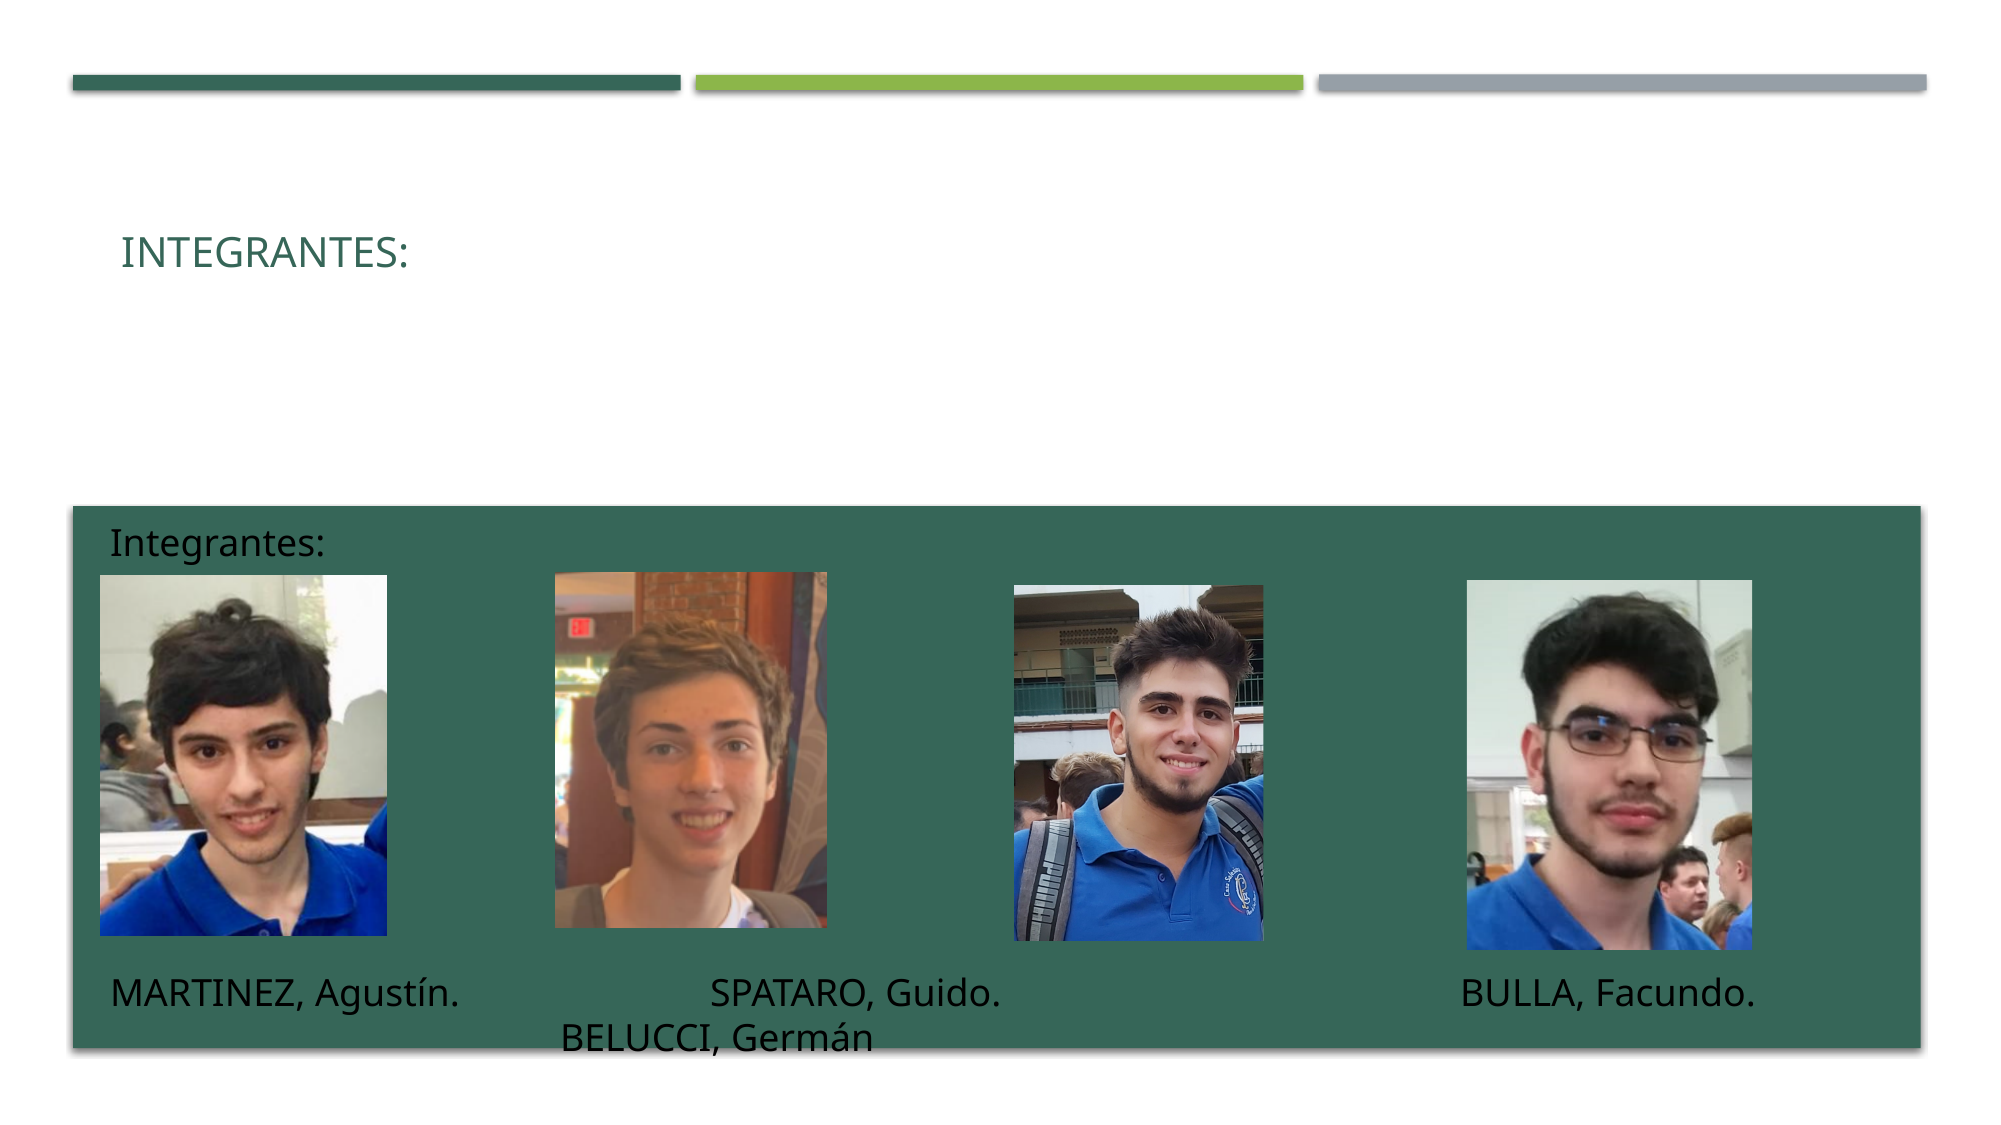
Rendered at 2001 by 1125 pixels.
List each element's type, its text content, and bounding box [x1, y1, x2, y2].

picture [1466, 580, 1753, 951]
title Integrantes: [106, 117, 1911, 284]
picture [1013, 585, 1264, 941]
picture [554, 572, 828, 928]
text_box Integrantes: MARTINEZ, Agustín. SPATARO, Guido. BULLA, Facundo. BELUCCI, Germán [95, 511, 1899, 1125]
picture [100, 575, 387, 936]
